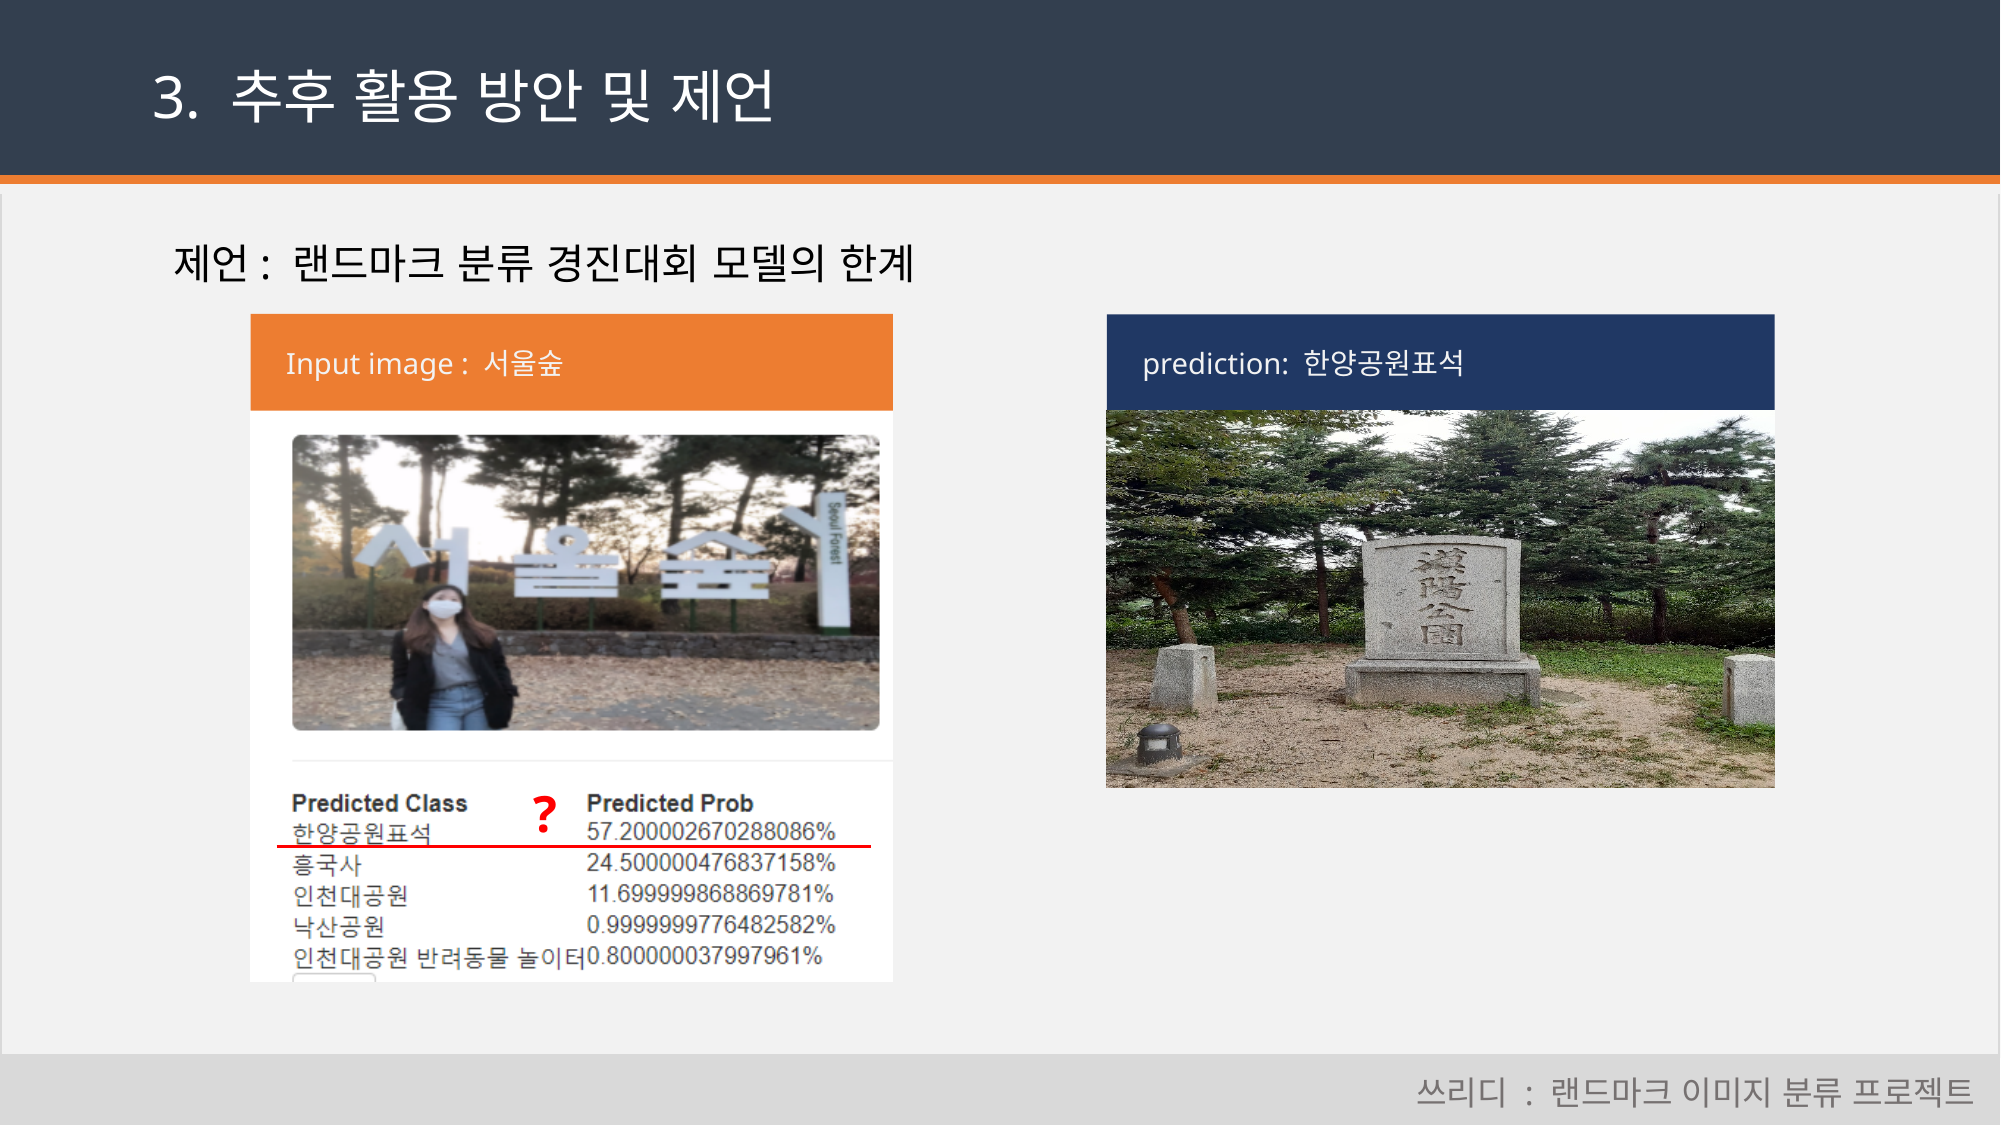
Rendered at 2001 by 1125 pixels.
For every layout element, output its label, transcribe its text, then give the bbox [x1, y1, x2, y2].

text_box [1106, 314, 1775, 788]
text_box 제언: 랜드마크 분류 경진대회 모델의 한계 [137, 208, 1863, 315]
title 3. 추후 활용 방안 및 제언 [137, 60, 1863, 152]
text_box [250, 313, 894, 982]
